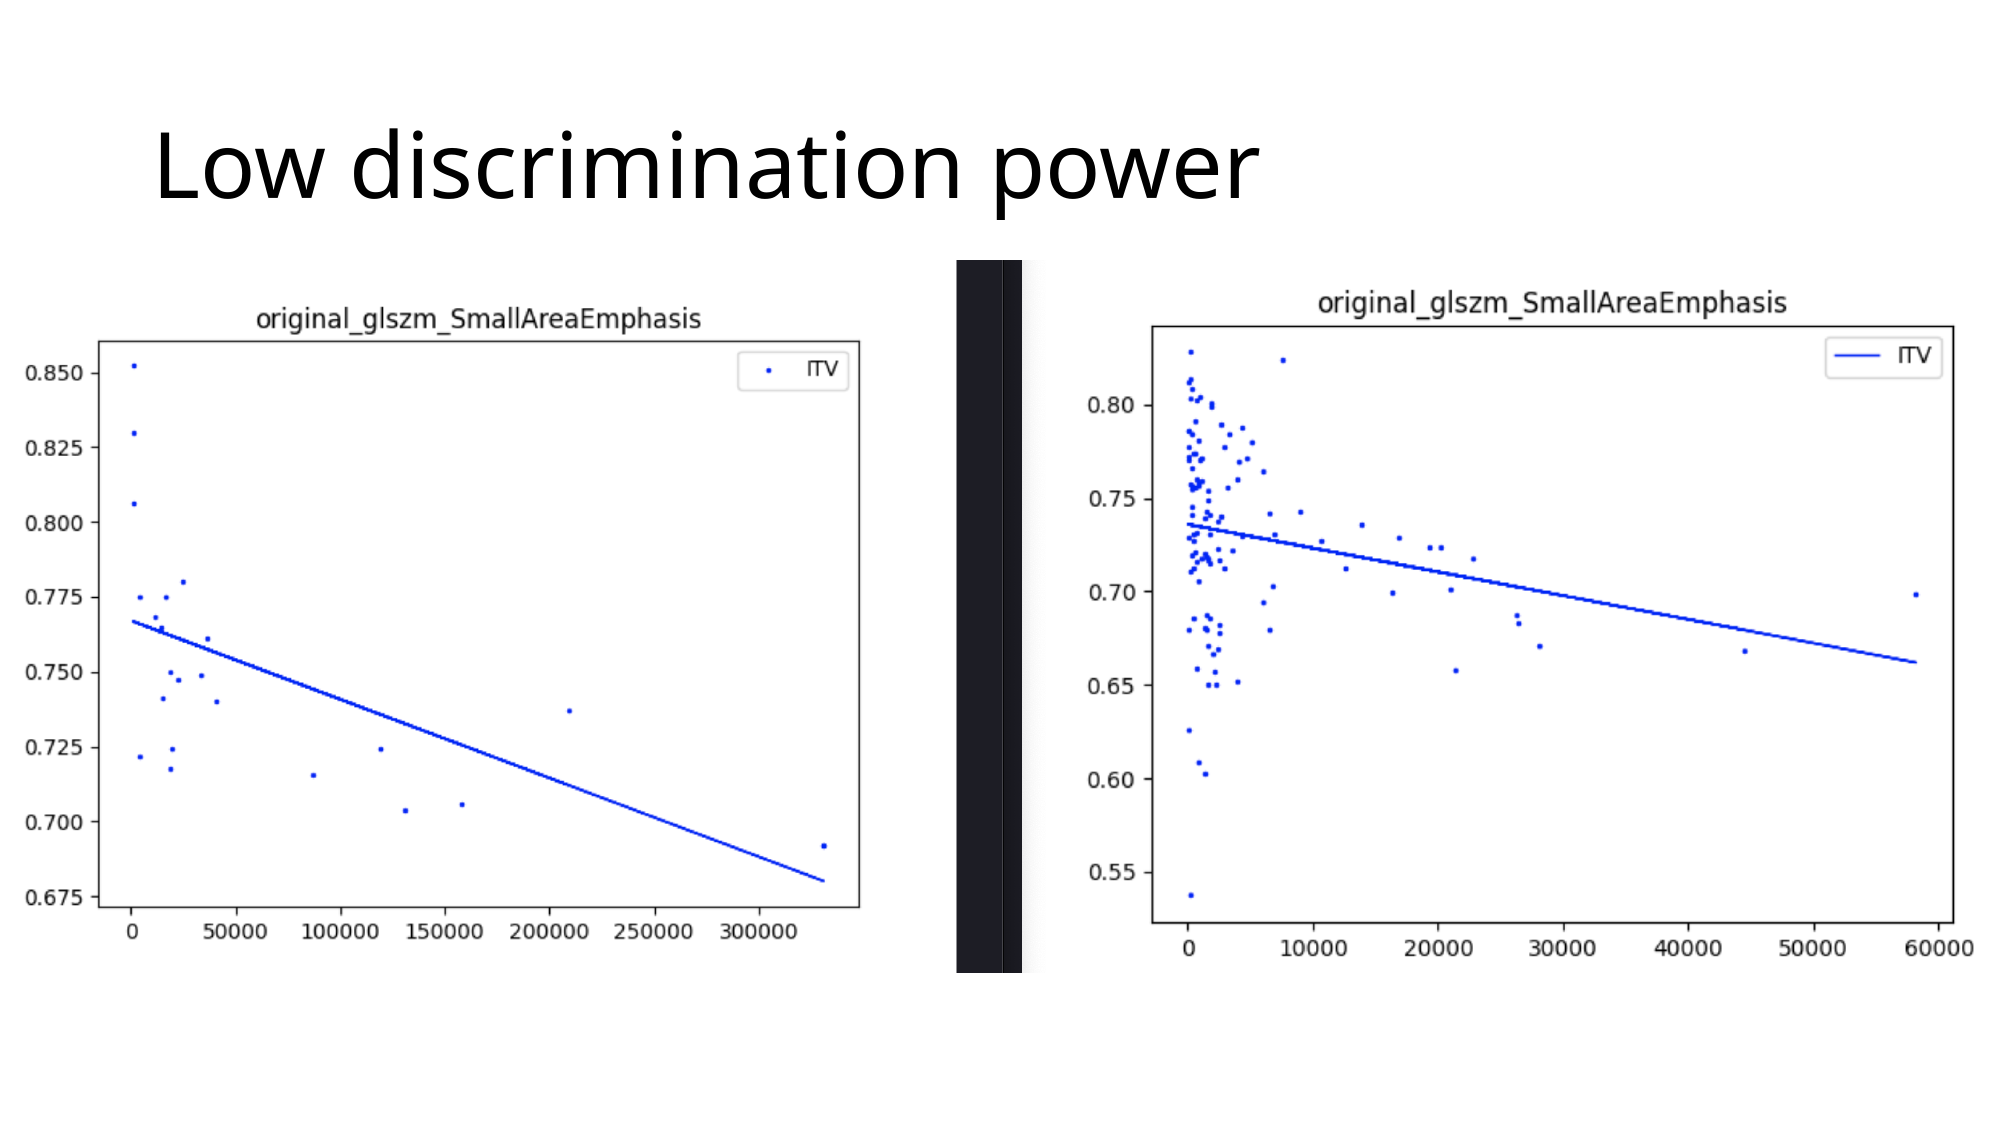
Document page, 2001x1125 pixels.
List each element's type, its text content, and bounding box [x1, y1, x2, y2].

title Low discrimination power [137, 59, 1863, 260]
picture [0, 260, 2000, 973]
